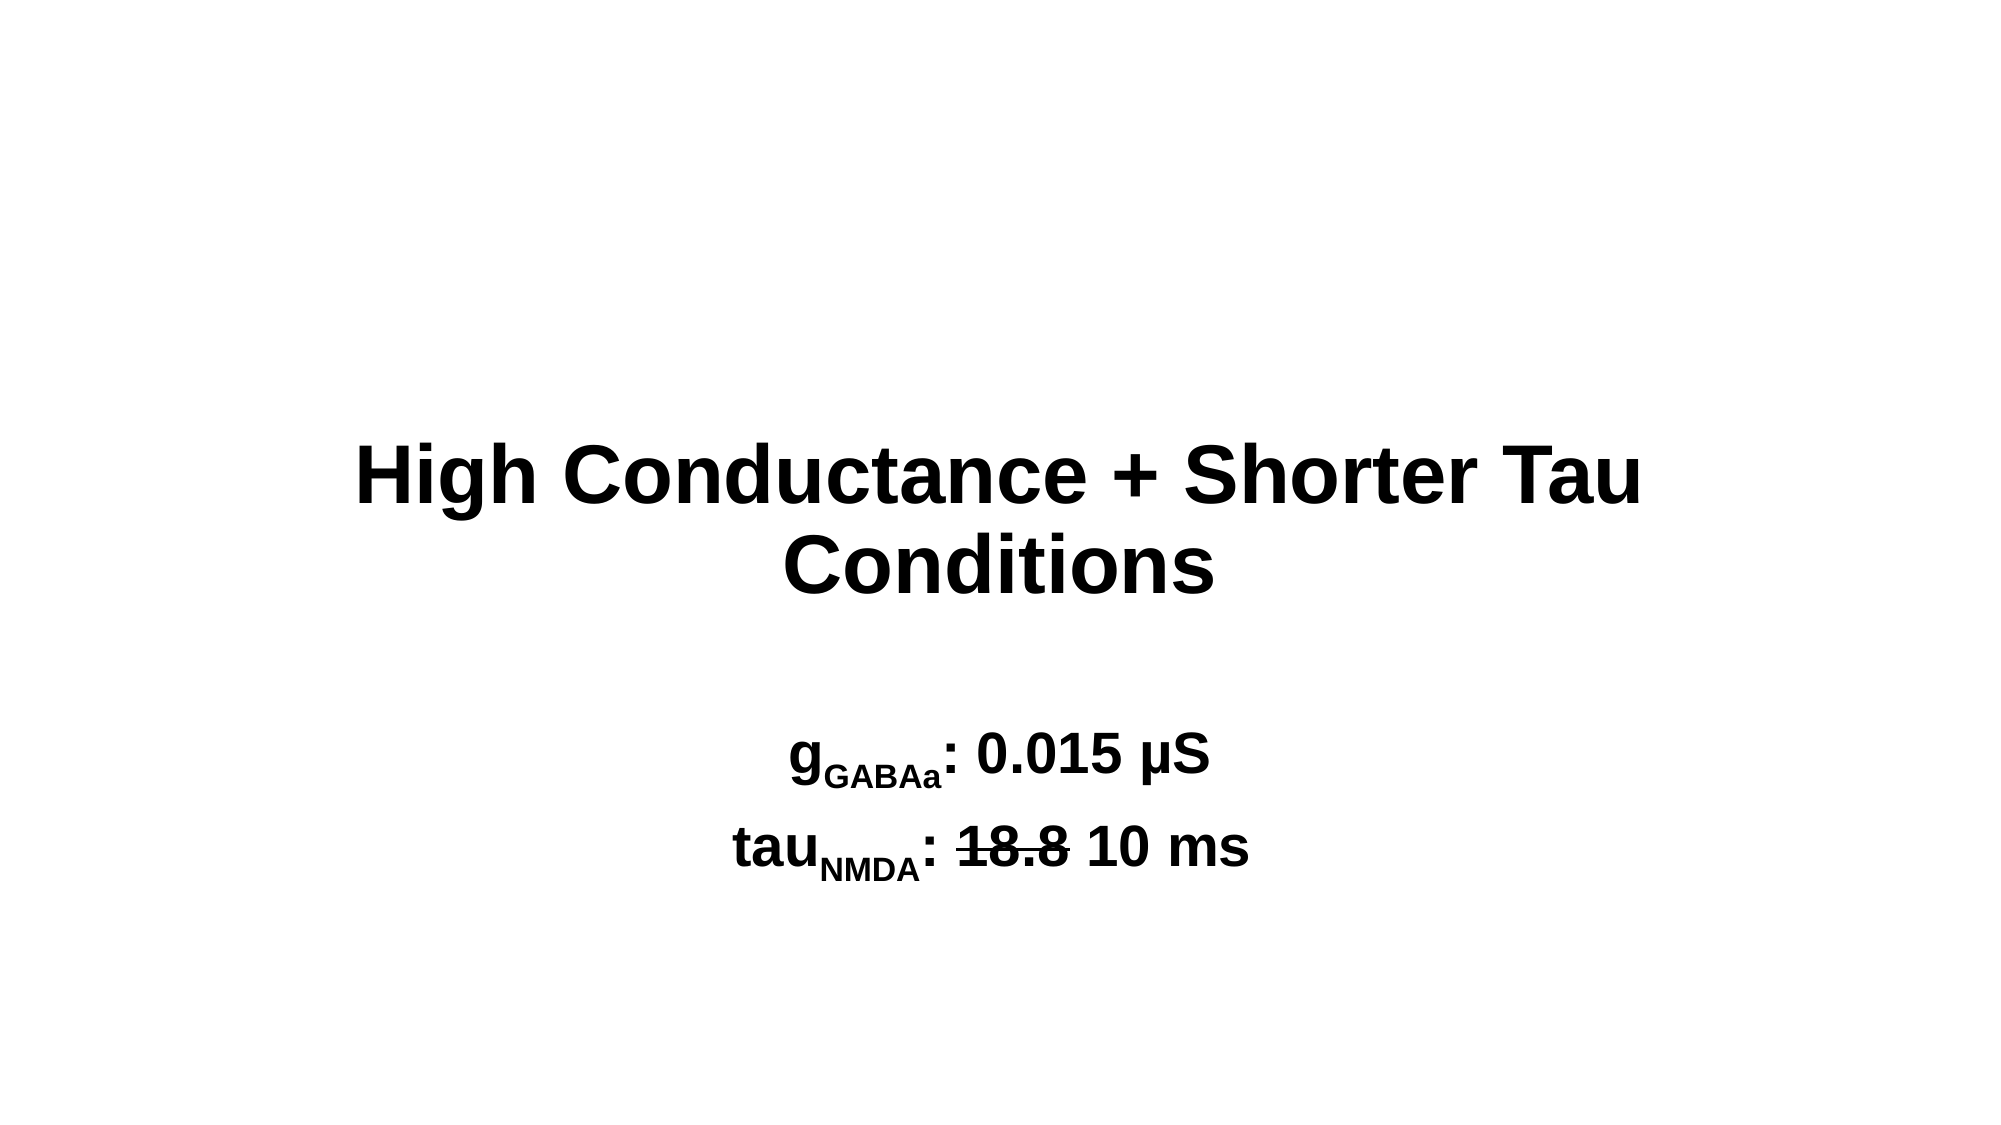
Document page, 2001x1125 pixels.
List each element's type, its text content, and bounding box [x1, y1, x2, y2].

list High Conductance + Shorter Tau Conditions gGABAa: 0.015 µS tauNMDA: 18.8 10 ms [137, 299, 1863, 1014]
